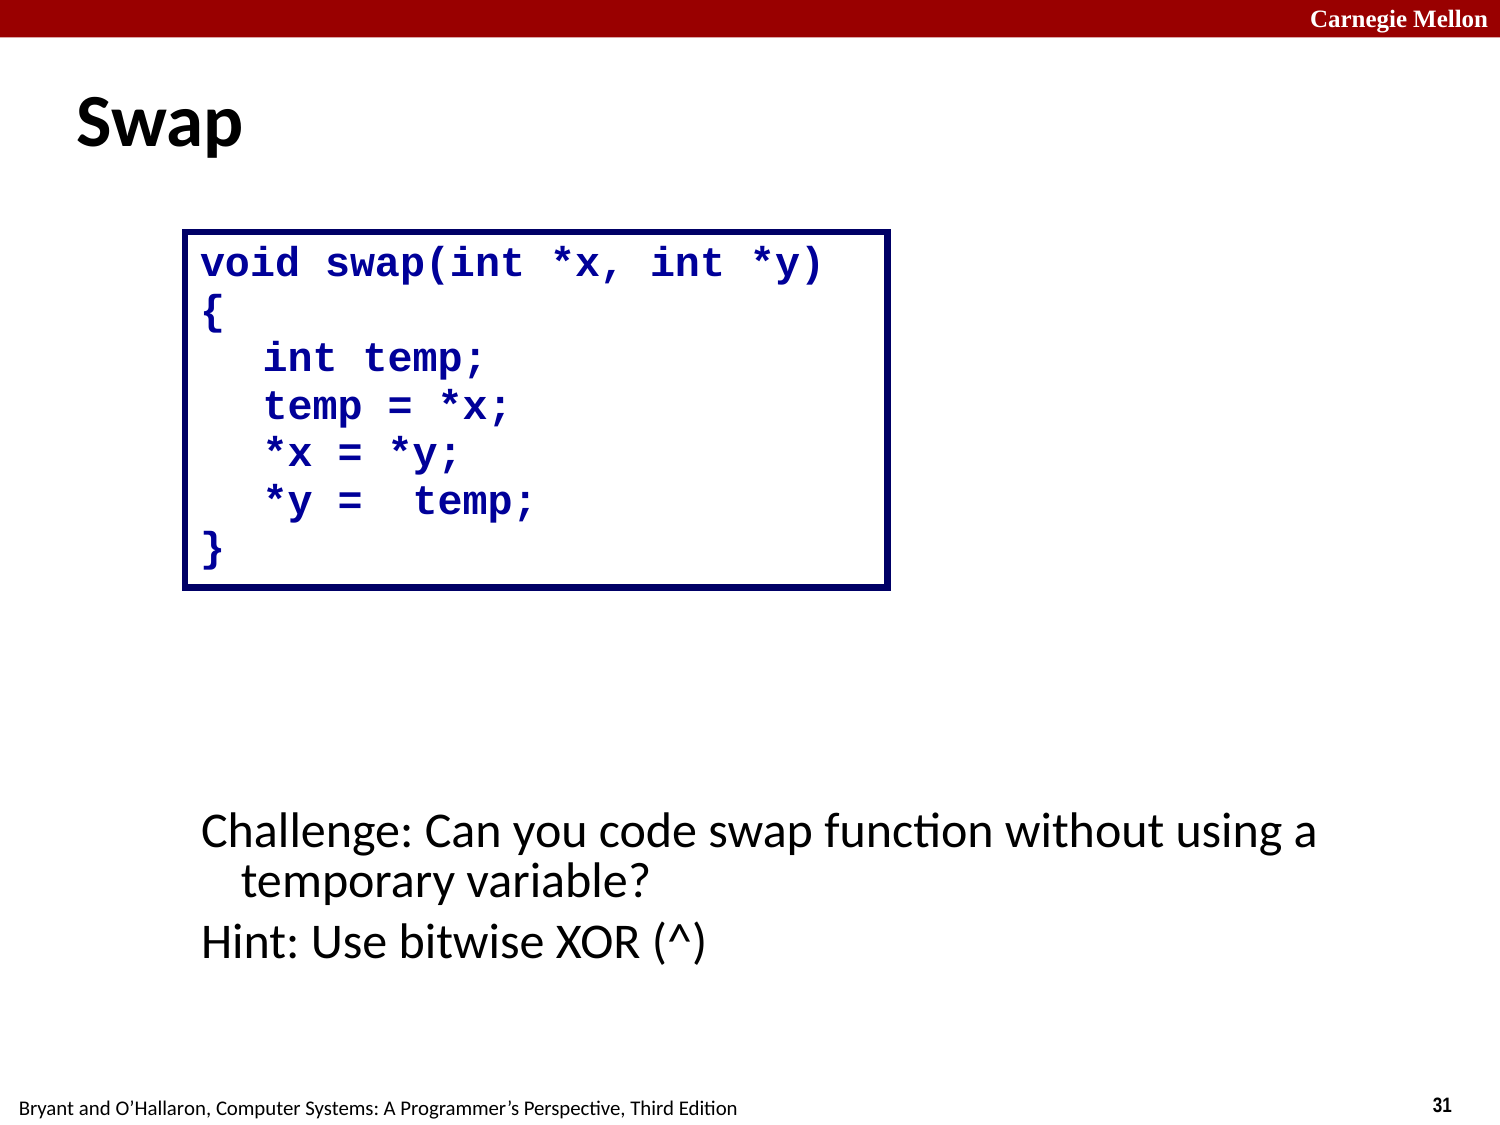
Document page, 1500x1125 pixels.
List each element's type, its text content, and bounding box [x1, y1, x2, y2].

list Challenge: Can you code swap function without using a temporary variable? Hint: Use bitwise XOR (^) [104, 799, 1351, 1040]
title Swap [61, 60, 1307, 187]
text_box void swap(int *x, int *y)‏ { int temp; temp = *x; *x = *y; *y = temp; } [185, 231, 888, 588]
